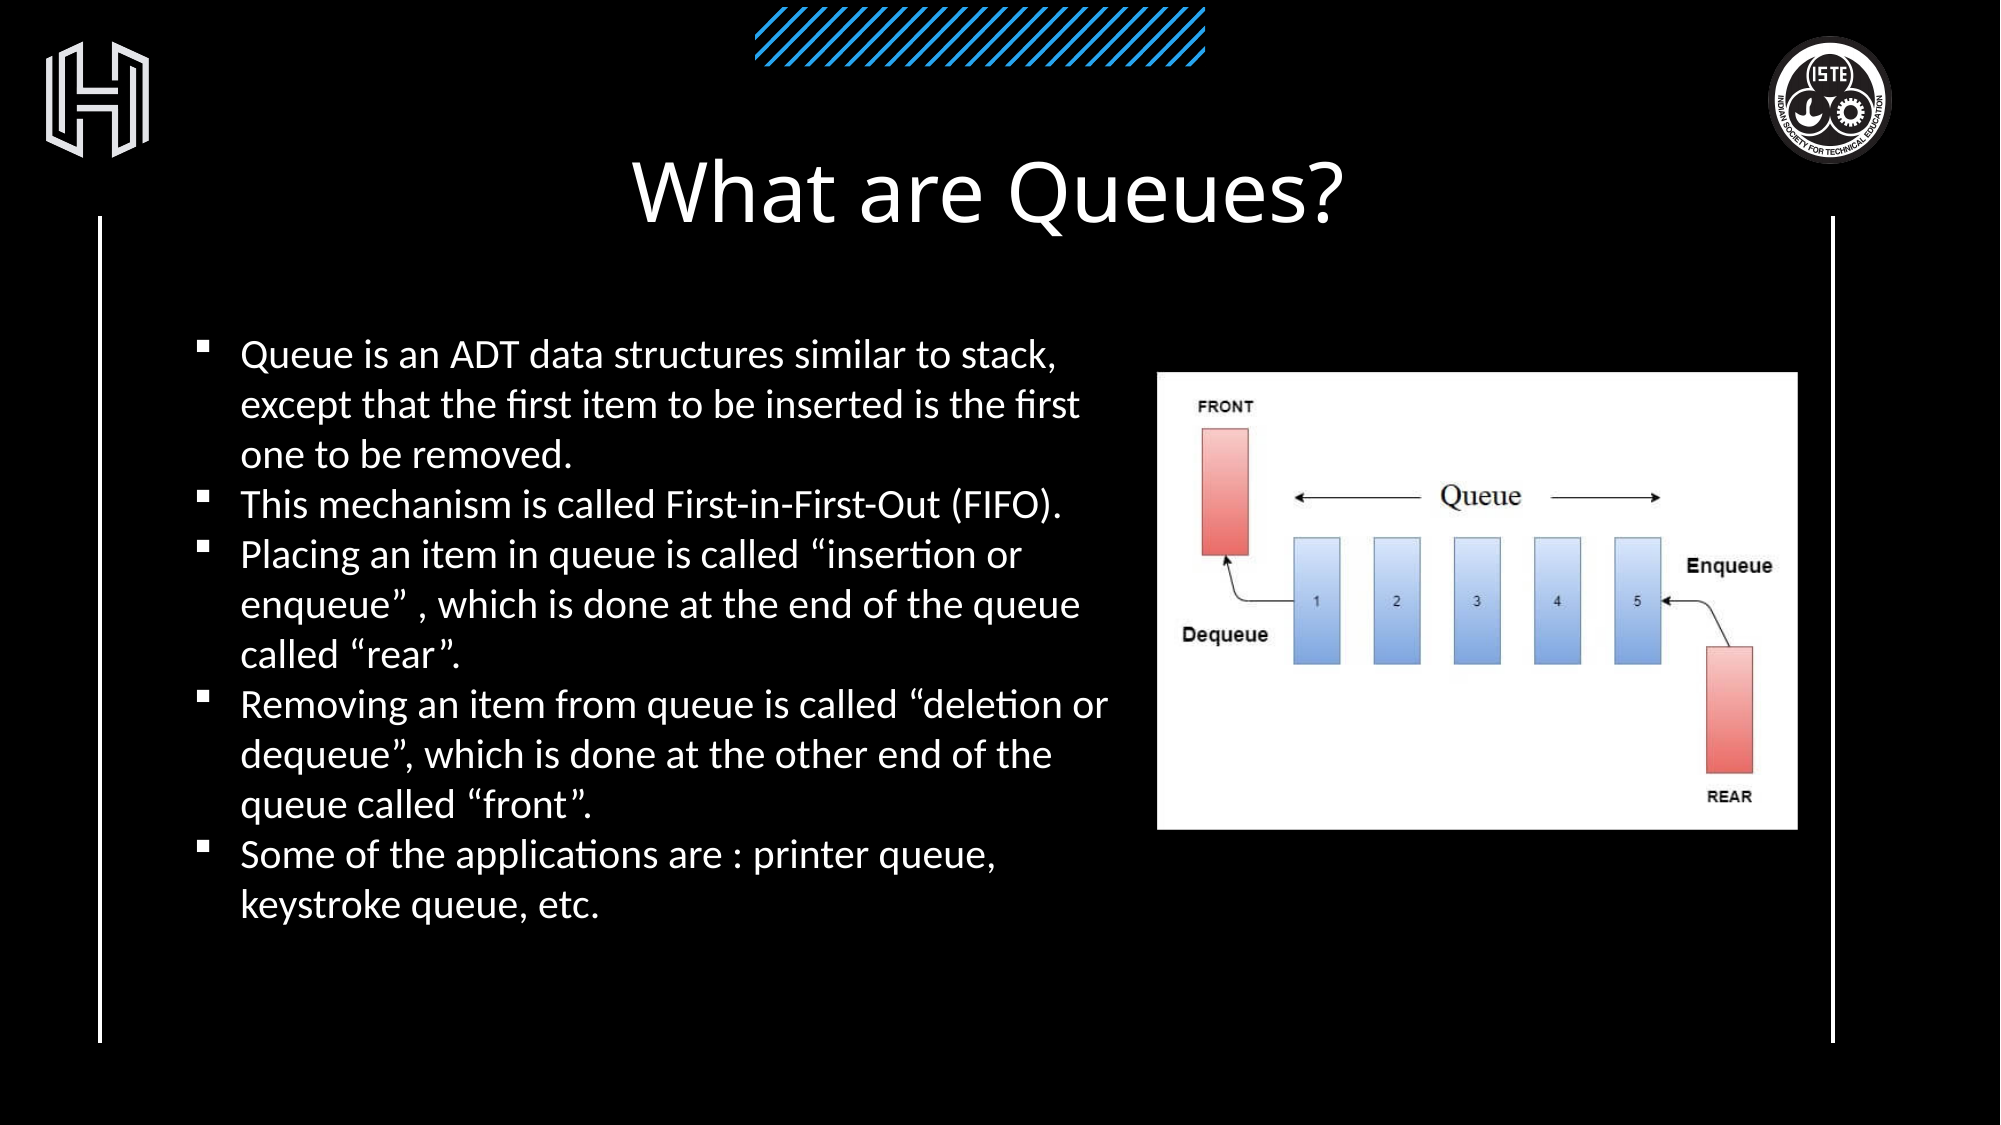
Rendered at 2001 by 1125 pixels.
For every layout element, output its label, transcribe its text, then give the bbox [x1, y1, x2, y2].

picture [1768, 36, 1892, 164]
text_box Queue is an ADT data structures similar to stack, except that the first item to be inserted is the first one to be removed. This mechanism is called First-in-First-Out (FIFO). Placing an item in queue is called “insertion or enqueue” , which is done at the end of the queue called “rear”. Removing an item from queue is called “deletion or dequeue”, which is done at the other end of the queue called “front”. Some of the applications are : printer queue, keystroke queue, etc. [178, 319, 1137, 935]
picture [36, 36, 159, 164]
text_box What are Queues? [238, 117, 1739, 275]
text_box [754, 7, 1206, 67]
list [1156, 371, 1799, 831]
